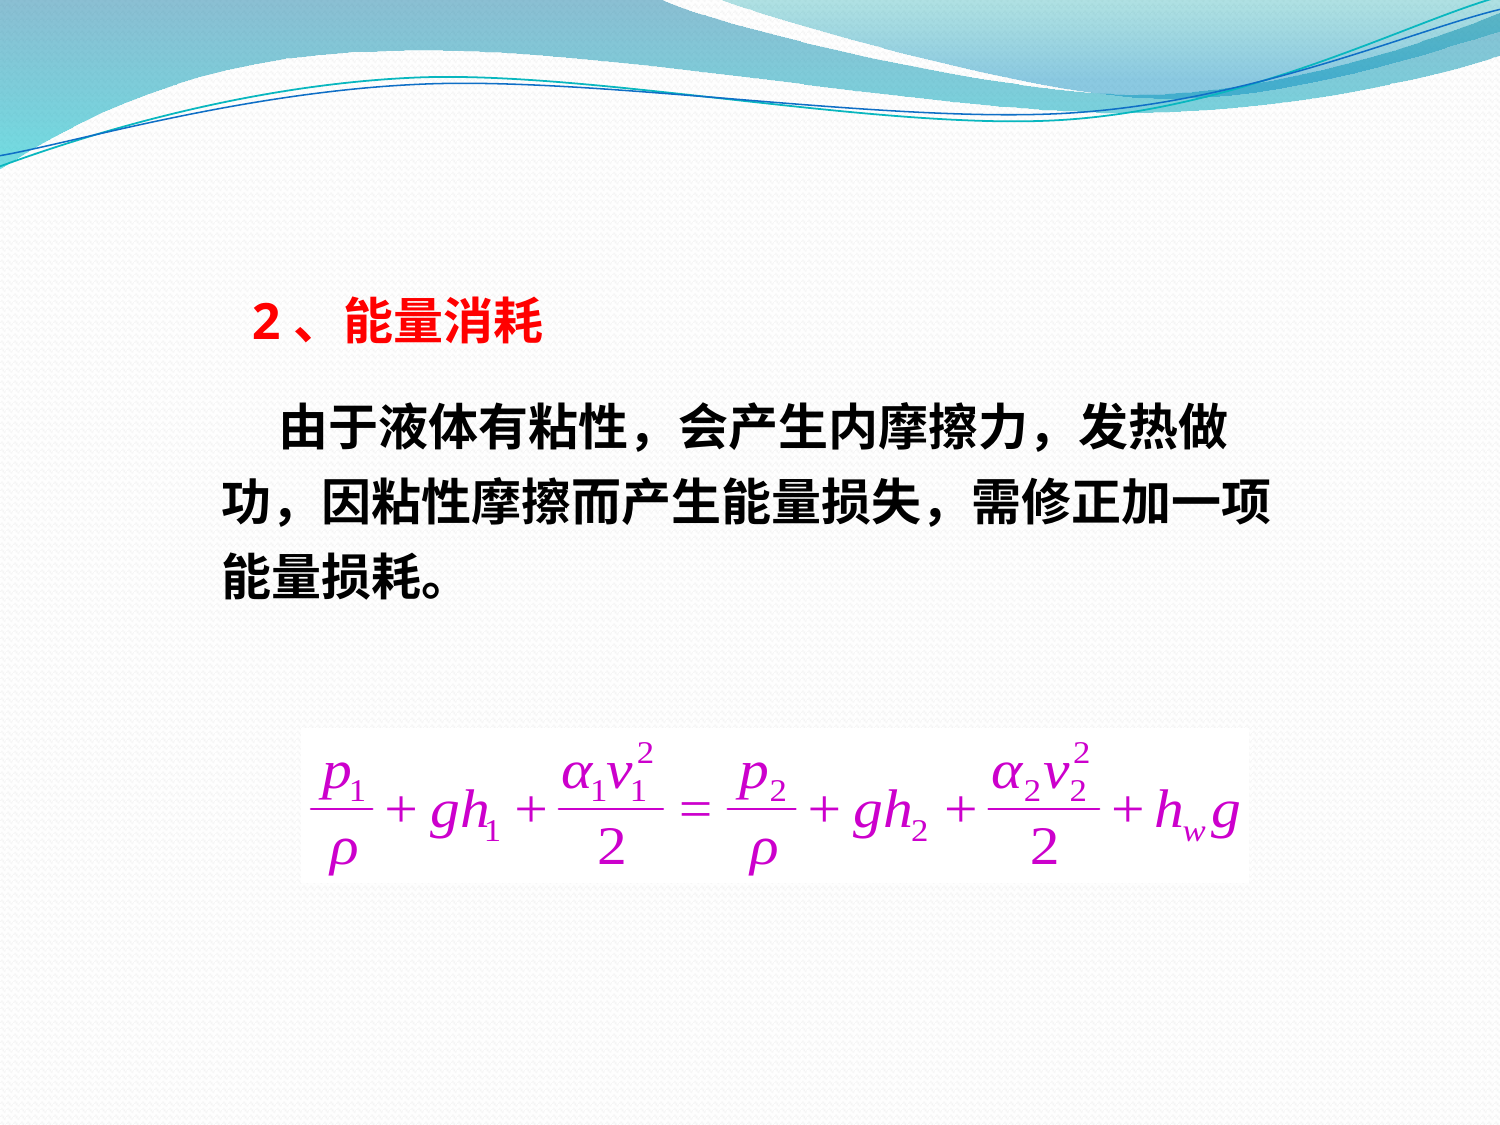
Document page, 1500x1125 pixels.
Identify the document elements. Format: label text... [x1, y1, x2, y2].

text_box 2、能量消耗 由于液体有粘性，会产生内摩擦力，发热做功，因粘性摩擦而产生能量损失，需修正加一项能量损耗。 [206, 267, 1291, 614]
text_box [300, 727, 1250, 884]
